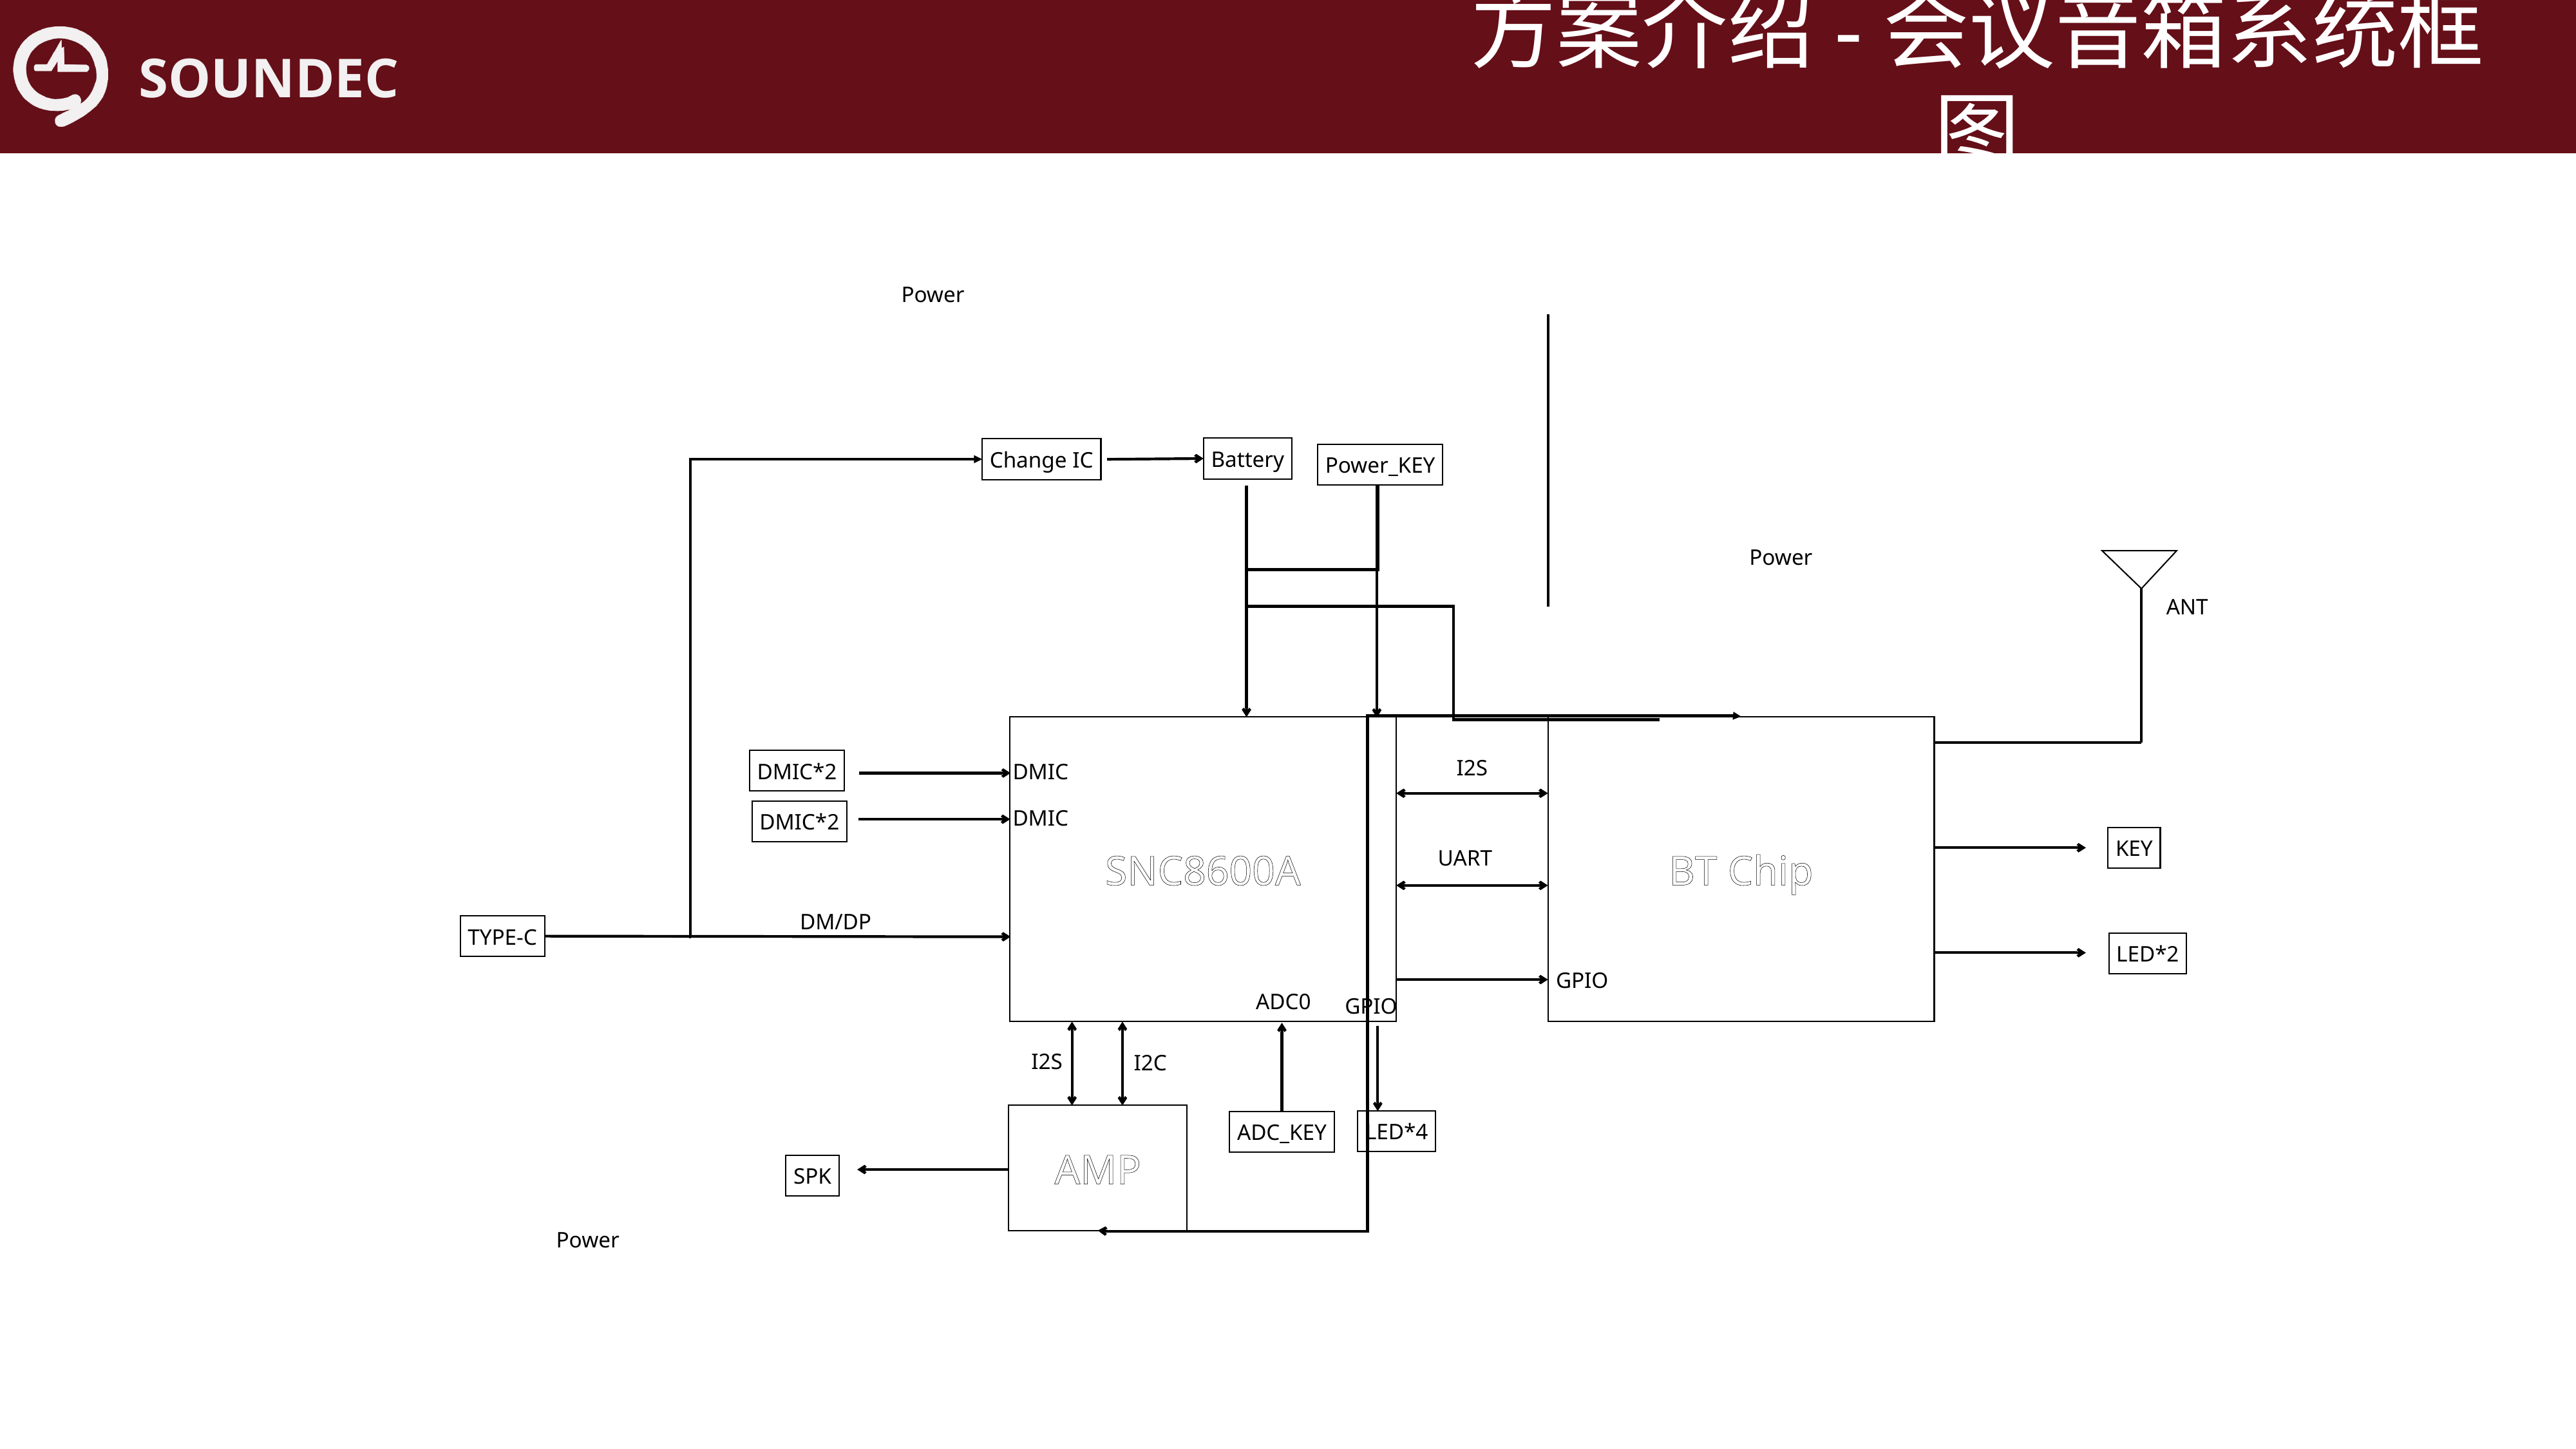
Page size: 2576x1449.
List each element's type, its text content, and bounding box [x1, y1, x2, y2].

text_box AMP [1009, 1105, 1162, 1231]
text_box Power [893, 273, 972, 314]
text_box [596, 553, 1075, 844]
text_box Battery [1203, 438, 1293, 479]
text_box Power [1741, 536, 1821, 577]
text_box Power [548, 1218, 627, 1260]
text_box DM/DP [792, 900, 879, 936]
text_box KEY [2108, 827, 2161, 868]
title 方案介绍-会议音箱系统框图 [1420, 23, 2534, 133]
text_box Power_KEY [1318, 444, 1443, 486]
picture [5, 22, 116, 129]
text_box SNC8600A [1010, 716, 1162, 1022]
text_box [1245, 485, 1379, 570]
text_box TYPE-C [460, 916, 545, 957]
text_box DM/DP [792, 937, 879, 942]
text_box BT Chip [1677, 716, 1935, 1022]
text_box LED*2 [2108, 933, 2187, 974]
text_box I2S [1023, 1040, 1070, 1081]
text_box SPK [786, 1155, 839, 1197]
text_box ANT [2158, 586, 2216, 627]
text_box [1247, 606, 1660, 652]
text_box I2C [1126, 1041, 1162, 1083]
text_box [2102, 551, 2177, 589]
text_box Change IC [981, 439, 1101, 480]
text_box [1162, 652, 1677, 1296]
